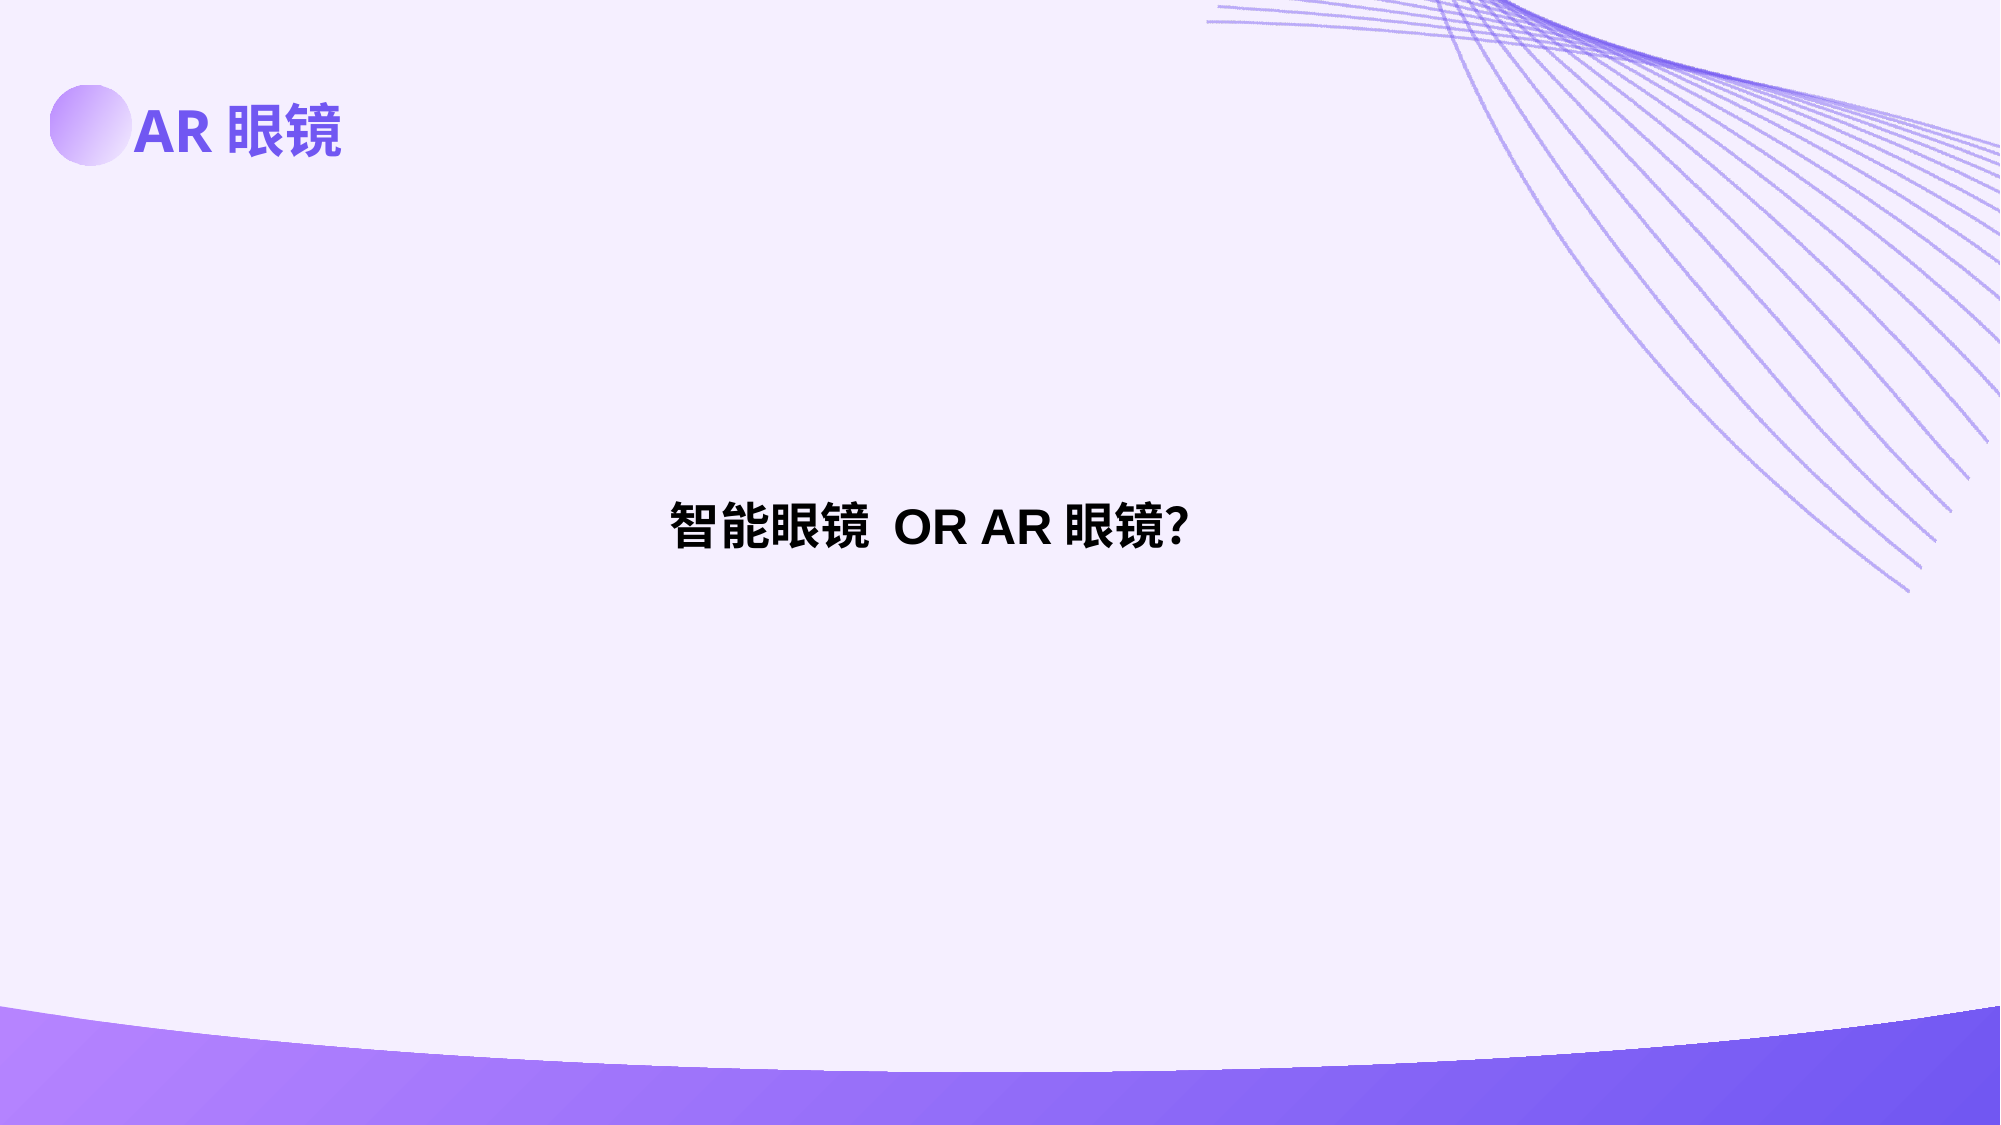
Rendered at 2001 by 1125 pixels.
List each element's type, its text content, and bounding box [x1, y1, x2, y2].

list AR眼镜 [133, 102, 488, 166]
text_box 智能眼镜 OR AR眼镜？ [655, 487, 1859, 608]
picture [1132, 0, 2001, 487]
